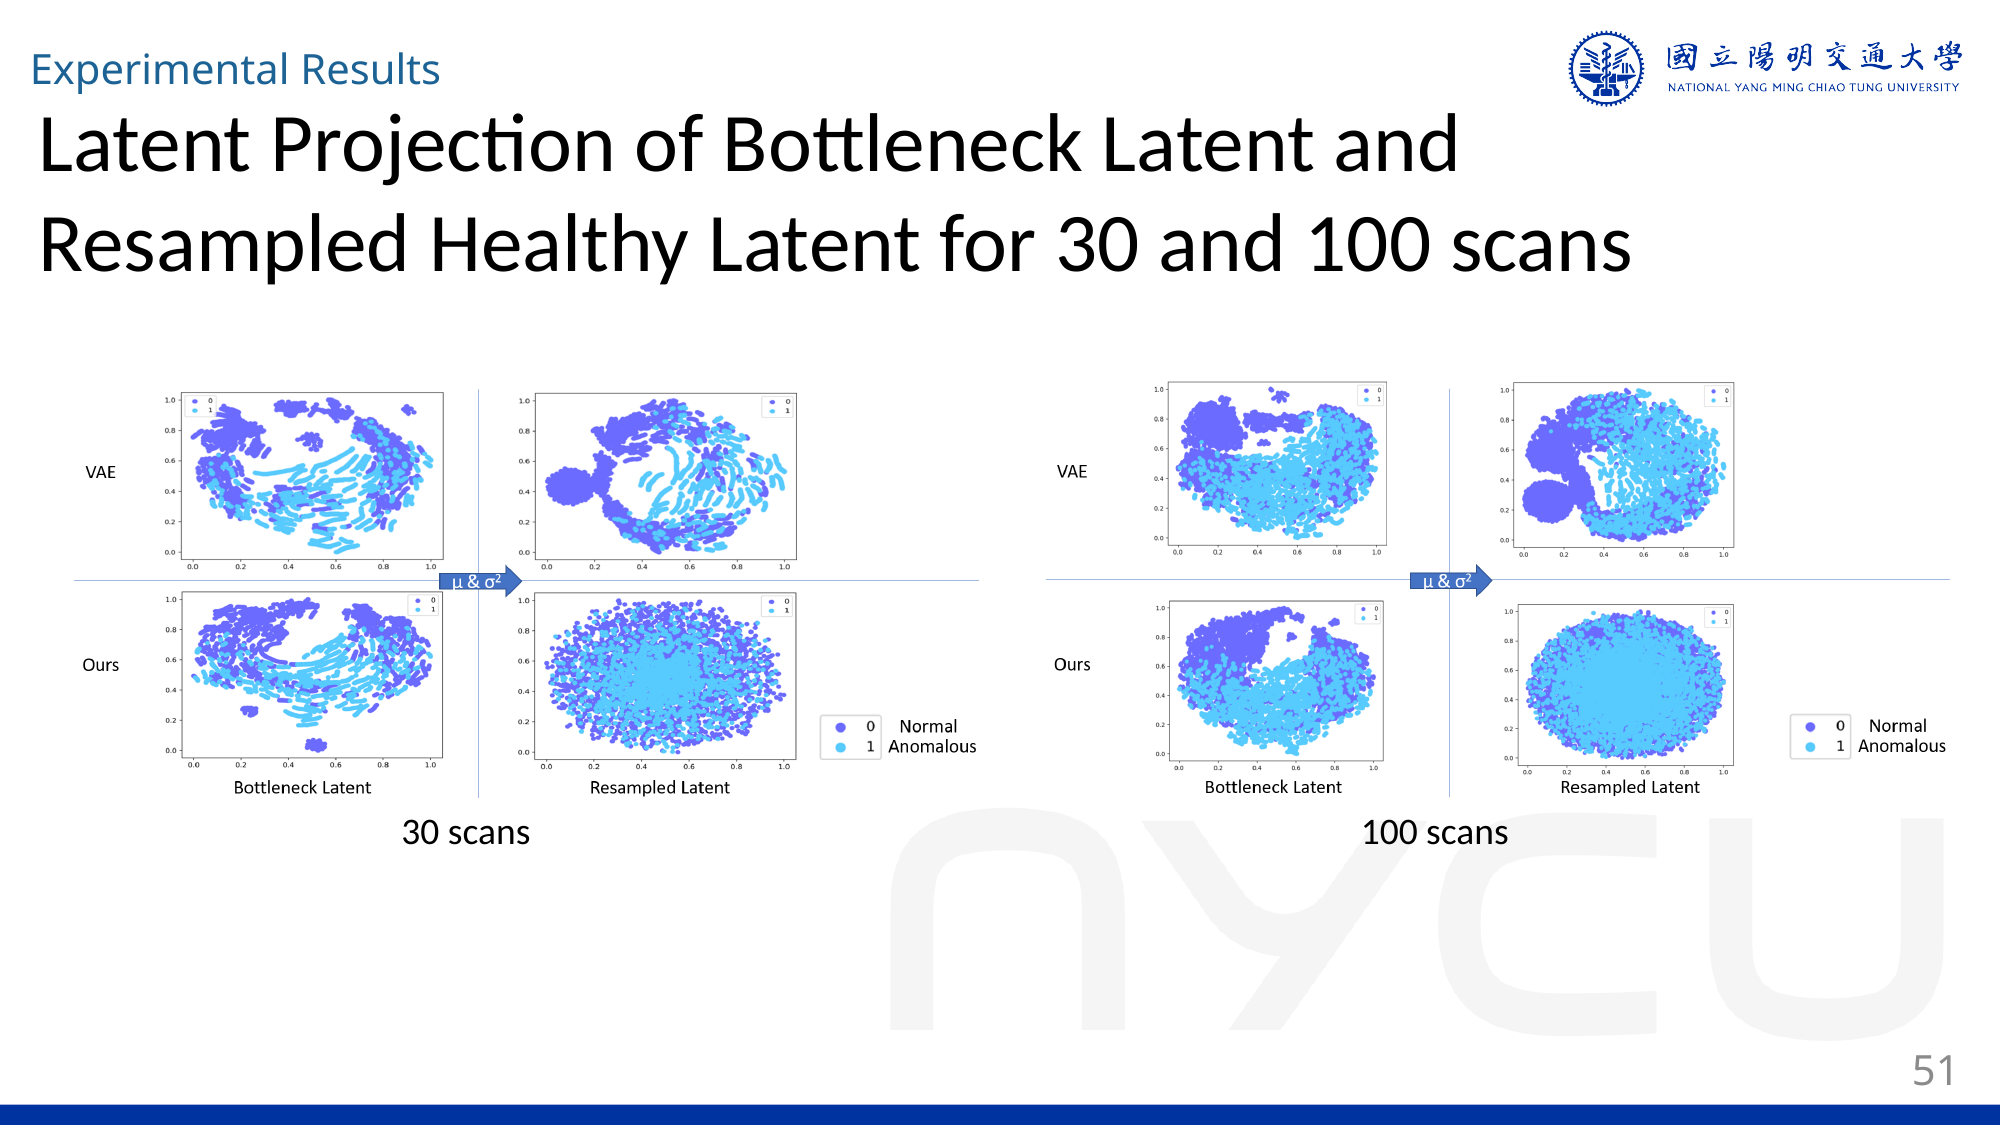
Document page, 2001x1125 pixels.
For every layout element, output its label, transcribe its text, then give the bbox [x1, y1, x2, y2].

text_box Latent Projection of Bottleneck Latent and Resampled Healthy Latent for 30 and 100 scans [23, 80, 1753, 296]
picture [74, 382, 979, 798]
picture [1046, 371, 1950, 797]
slide_number 51 [1524, 1042, 1975, 1103]
text_box 100 scans [1346, 799, 1524, 860]
text_box [0, 1104, 2000, 1125]
text_box Experimental Results [15, 35, 457, 101]
text_box 30 scans [386, 799, 546, 860]
picture [1530, 0, 2000, 145]
